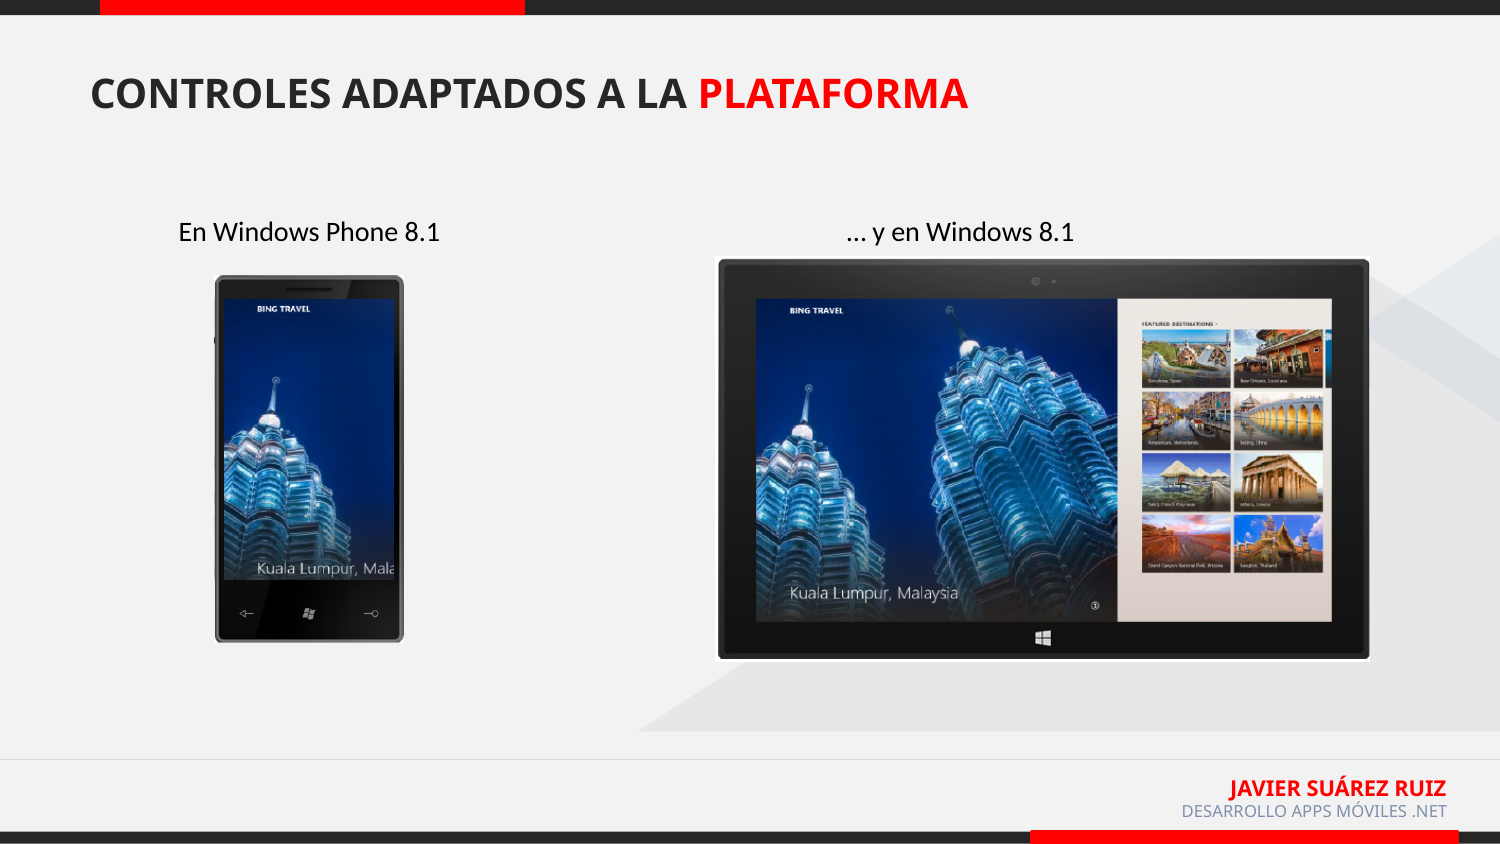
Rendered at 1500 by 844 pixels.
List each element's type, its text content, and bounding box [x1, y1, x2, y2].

text_box CONTROLES ADAPTADOS A LA PLATAFORMA [74, 65, 1425, 126]
picture [214, 274, 404, 643]
text_box En Windows Phone 8.1 [163, 206, 456, 255]
picture [715, 256, 1371, 662]
text_box … y en Windows 8.1 [832, 206, 1090, 255]
